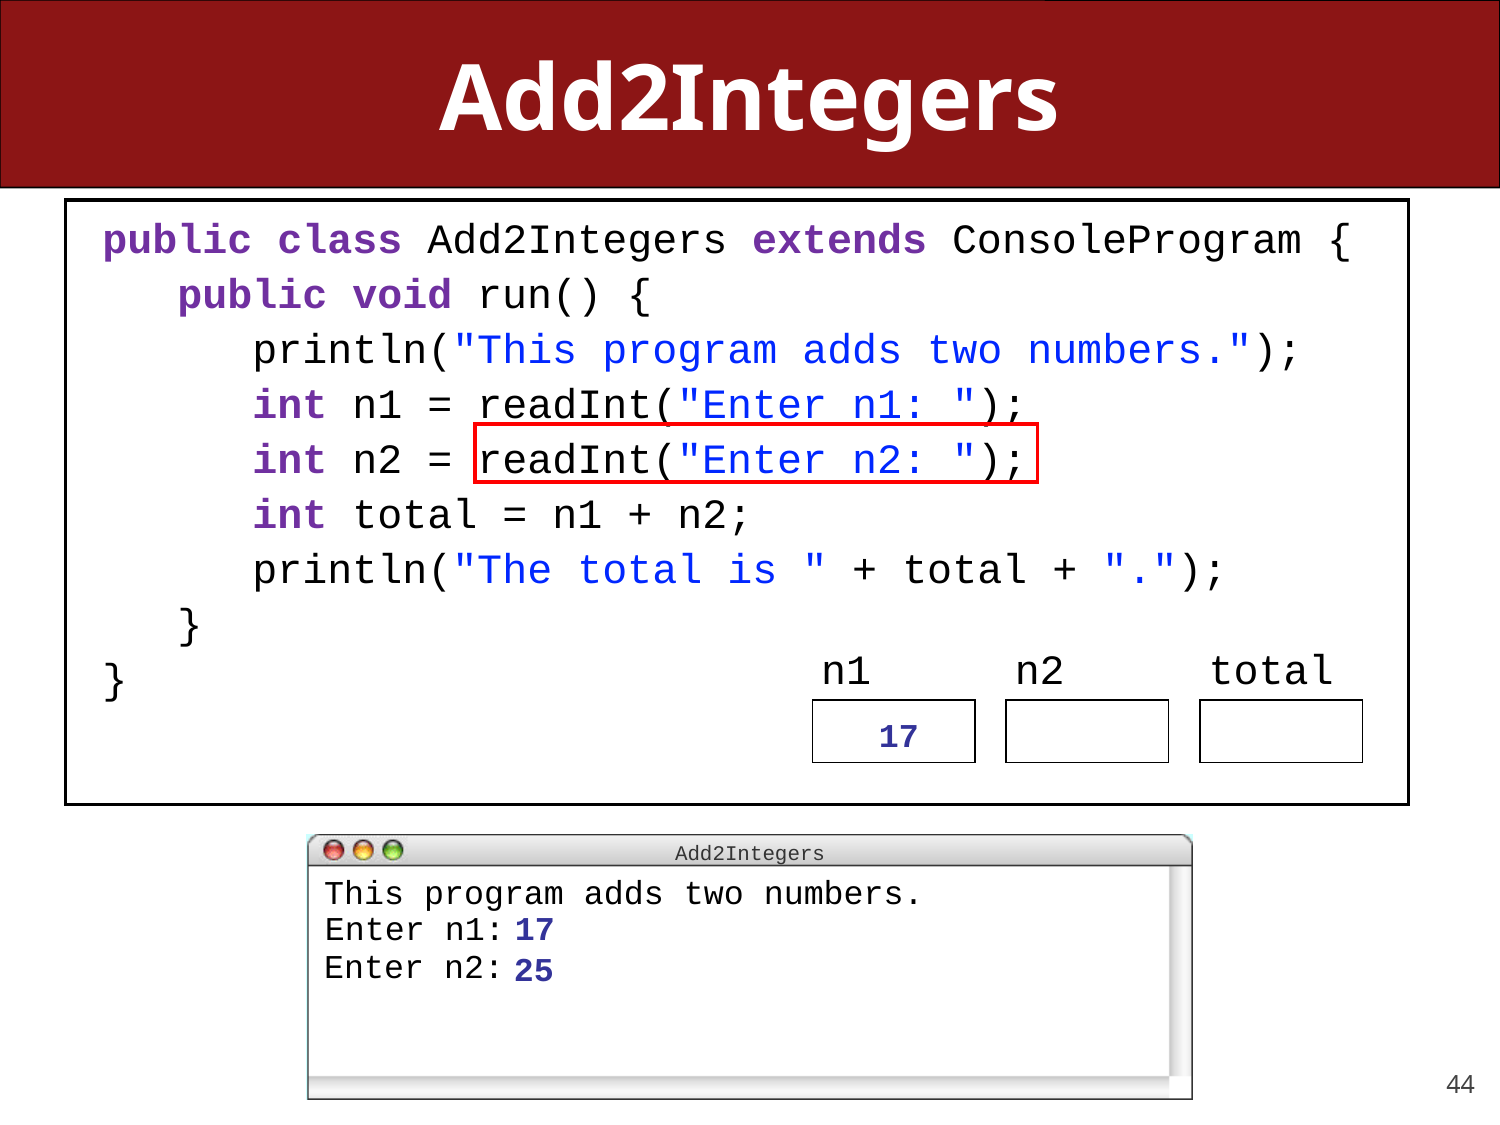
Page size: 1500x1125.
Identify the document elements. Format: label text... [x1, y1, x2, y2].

text_box [474, 424, 1038, 483]
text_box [806, 643, 1363, 763]
title Add2Integers [75, 0, 1425, 188]
text_box 25 [298, 940, 306, 995]
text_box 17 [299, 899, 306, 940]
text_box [65, 200, 1409, 805]
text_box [306, 831, 1193, 1100]
text_box public class Add2Integers extends ConsoleProgram { public void run() { println("This program adds two numbers."); int n1 = readInt("Enter n1: "); int n2 = readInt("Enter n2: "); int total = n1 + n2; println("The total is " + total + "."); } } [87, 199, 1375, 765]
